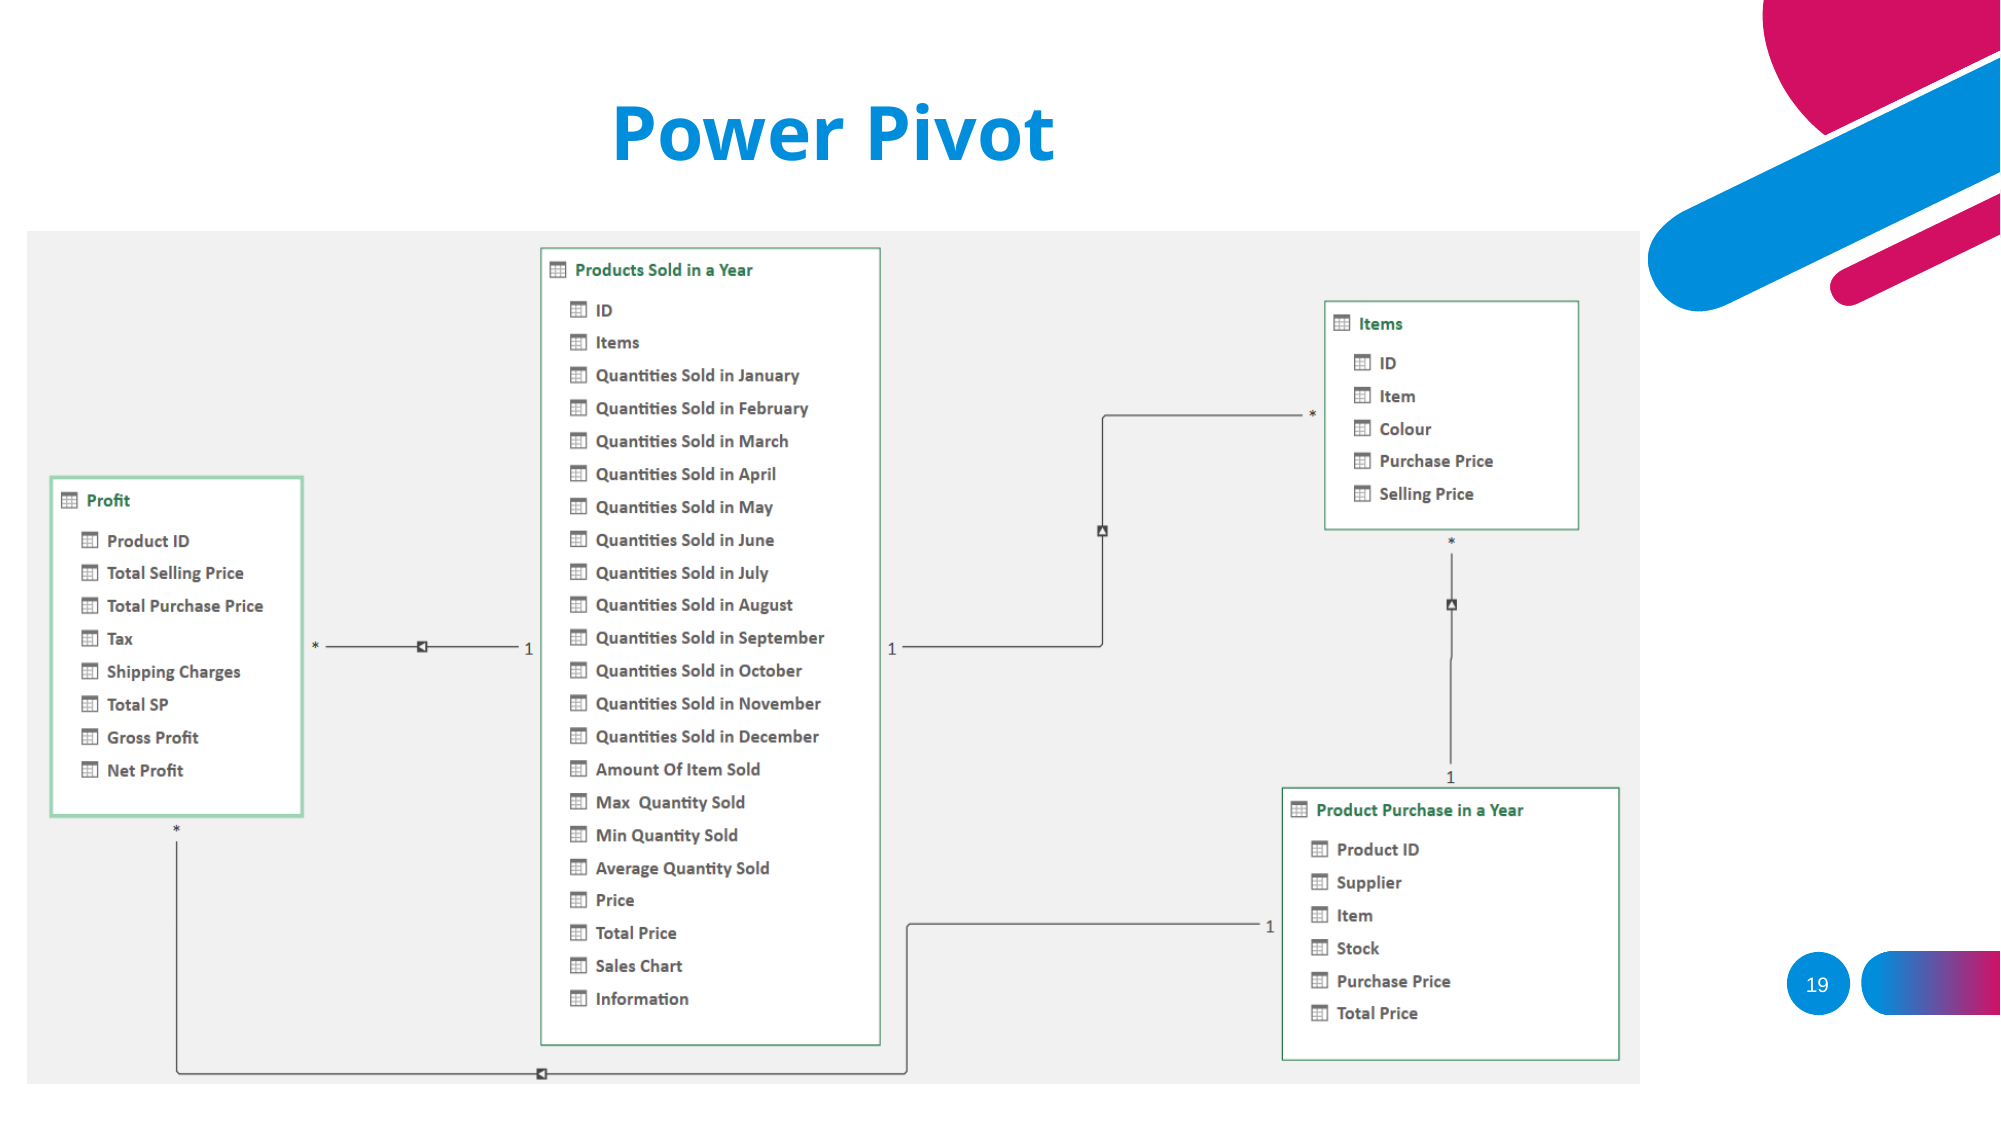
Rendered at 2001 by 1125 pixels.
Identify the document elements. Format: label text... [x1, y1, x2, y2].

picture [27, 231, 1640, 1084]
slide_number 19 [1772, 954, 1863, 1015]
text_box Power Pivot [450, 77, 1217, 183]
